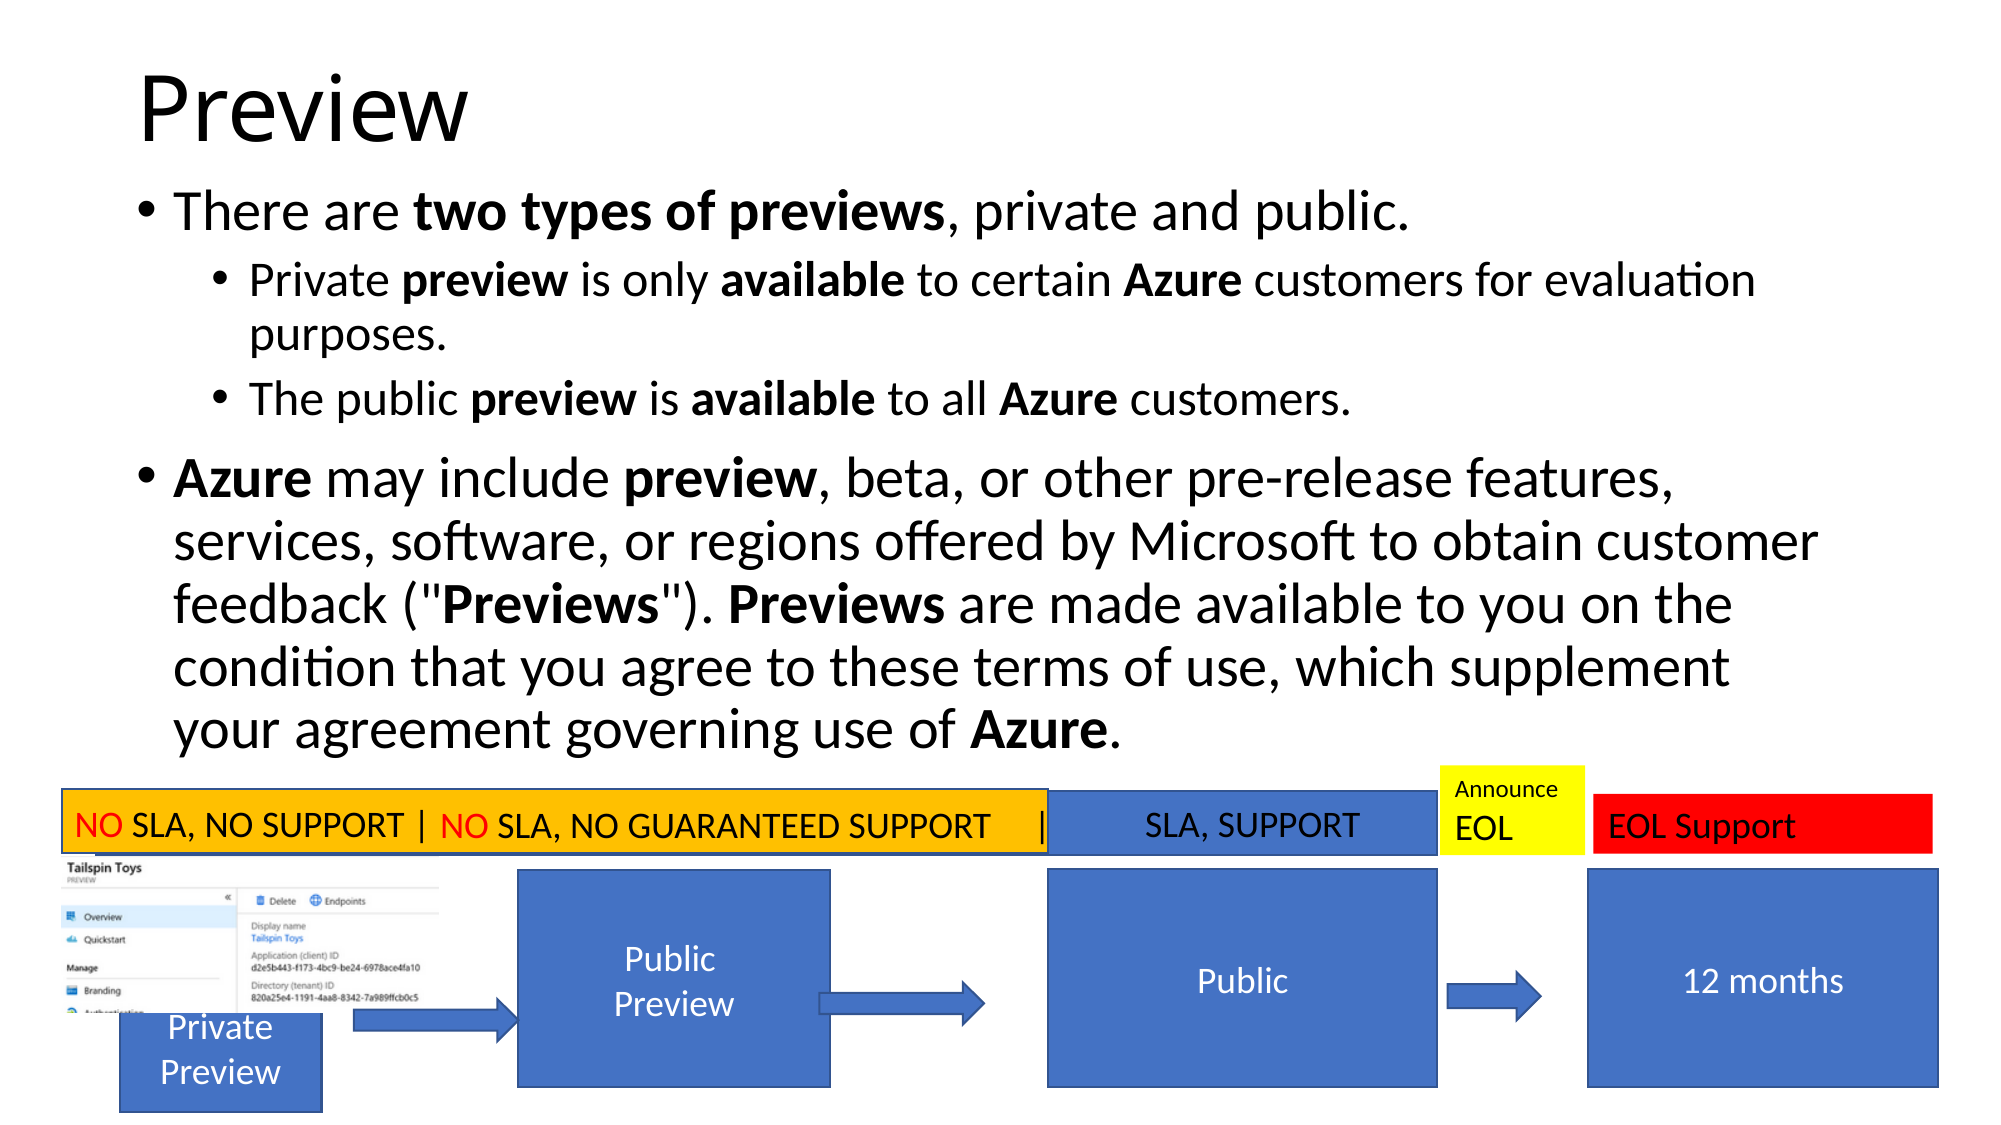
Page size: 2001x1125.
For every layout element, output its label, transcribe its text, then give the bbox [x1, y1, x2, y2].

text_box SLA, SUPPORT [1130, 792, 1376, 853]
text_box 12 months [1587, 868, 1939, 1088]
picture [61, 856, 439, 1013]
text_box [352, 996, 520, 1044]
title Preview [121, 3, 1847, 172]
text_box NO SLA, NO GUARANTEED SUPPORT | [425, 793, 1084, 854]
text_box [818, 979, 986, 1028]
text_box NO SLA, NO SUPPORT | [59, 792, 459, 853]
list There are two types of previews, private and public. Private preview is only available to certain Azure customers for evaluation purposes. The public preview is available to all Azure customers. Azure may include preview, beta, or other pre-release features, services, software, or regions offered by Microsoft to obtain customer feedback ("Previews"). Previews are made available to you on the condition that you agree to these terms of use, which supplement your agreement governing use of Azure. [121, 172, 1847, 887]
text_box Private Preview [119, 1013, 323, 1113]
text_box S [95, 790, 1438, 856]
text_box [1446, 969, 1543, 1023]
text_box [61, 788, 1049, 793]
text_box Public [1047, 868, 1438, 1088]
text_box EOL Support [1593, 793, 1933, 854]
text_box Public Preview [517, 869, 831, 1088]
text_box Announce EOL [1440, 765, 1586, 856]
